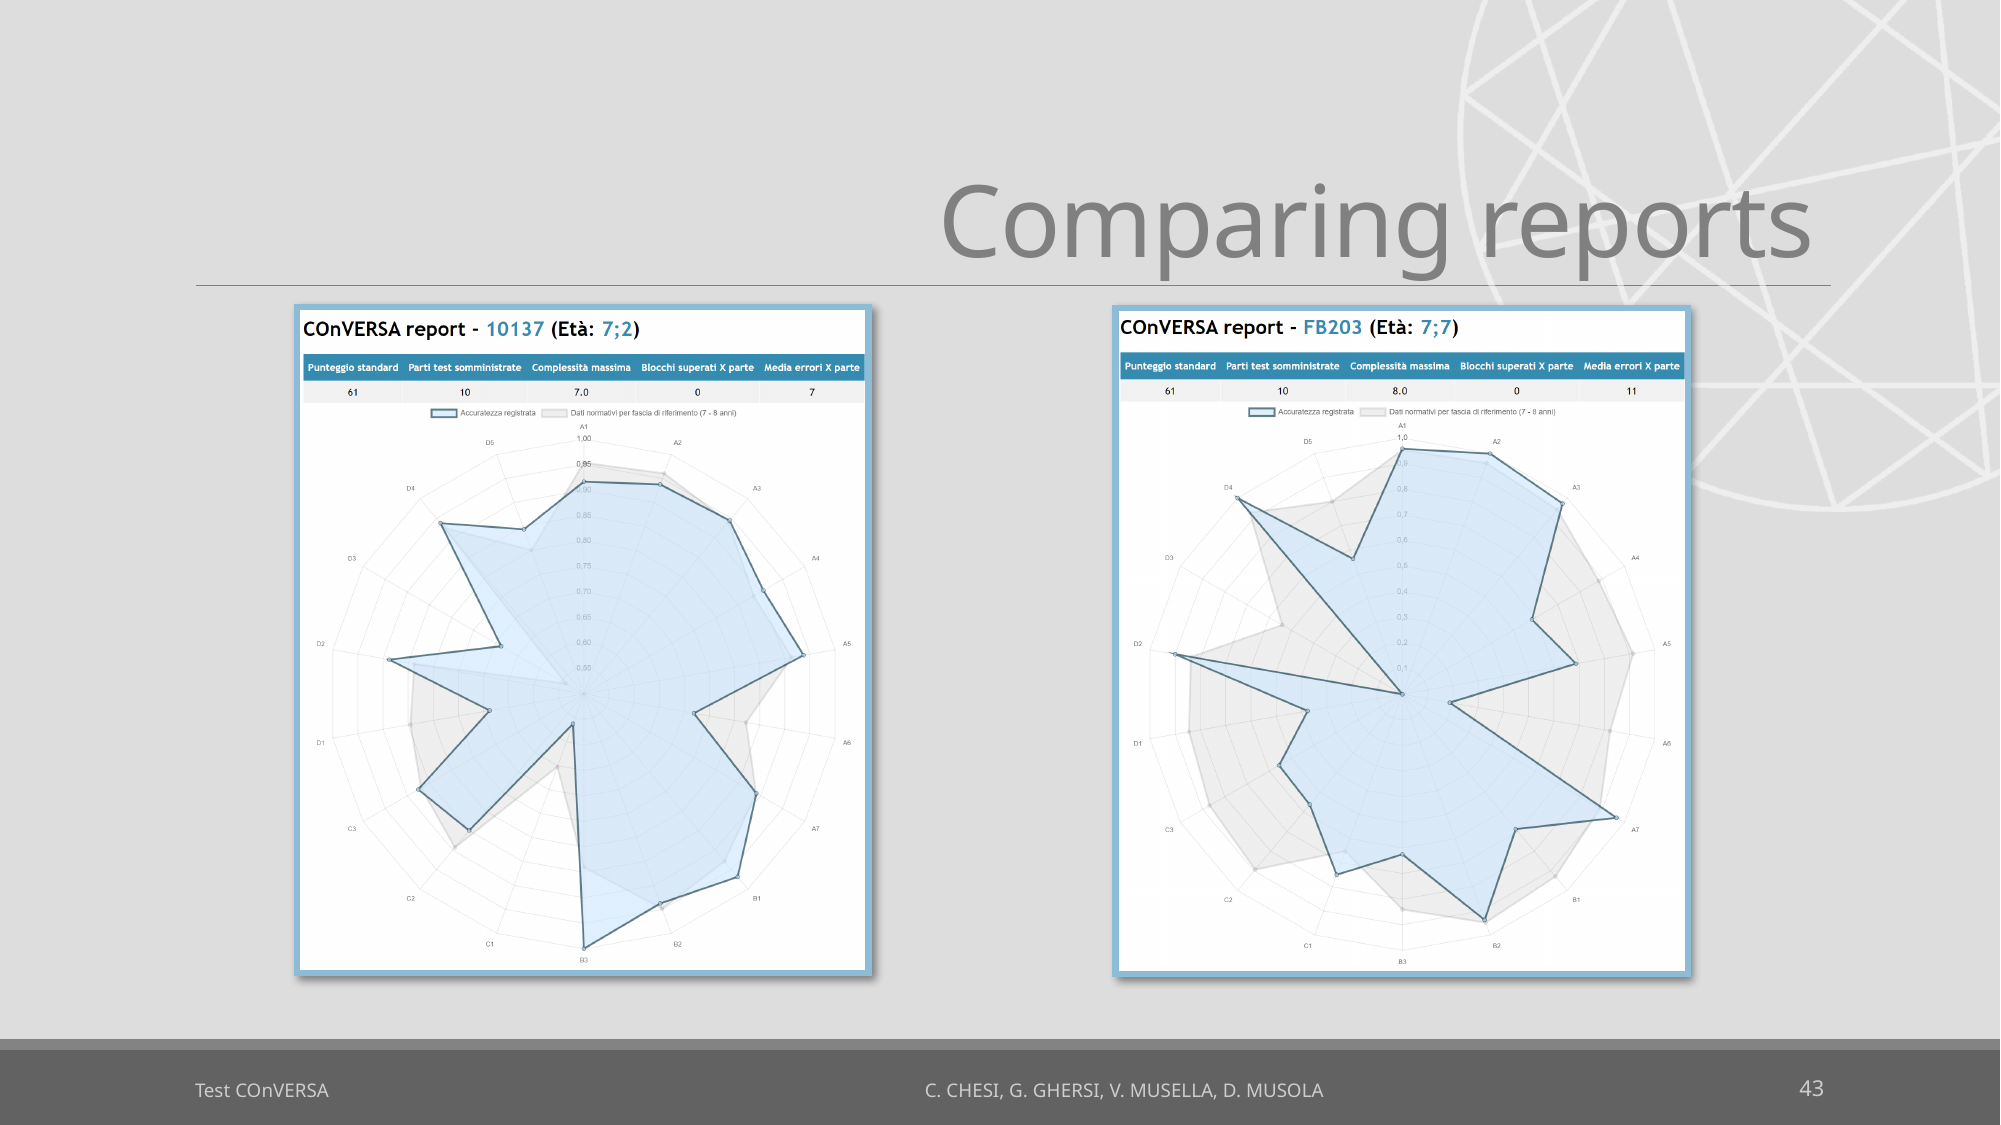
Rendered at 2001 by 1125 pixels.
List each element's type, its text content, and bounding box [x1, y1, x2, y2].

slide_number 43 [1624, 1059, 1840, 1120]
picture [299, 309, 866, 971]
slide_number Test COnVERSA [180, 1059, 823, 1120]
list [1020, 302, 1830, 963]
title Comparing reports [180, 47, 1830, 285]
picture [1118, 310, 1686, 972]
footer C. Chesi, G. Ghersi, V. Musella, D. Musola [852, 1059, 1396, 1120]
